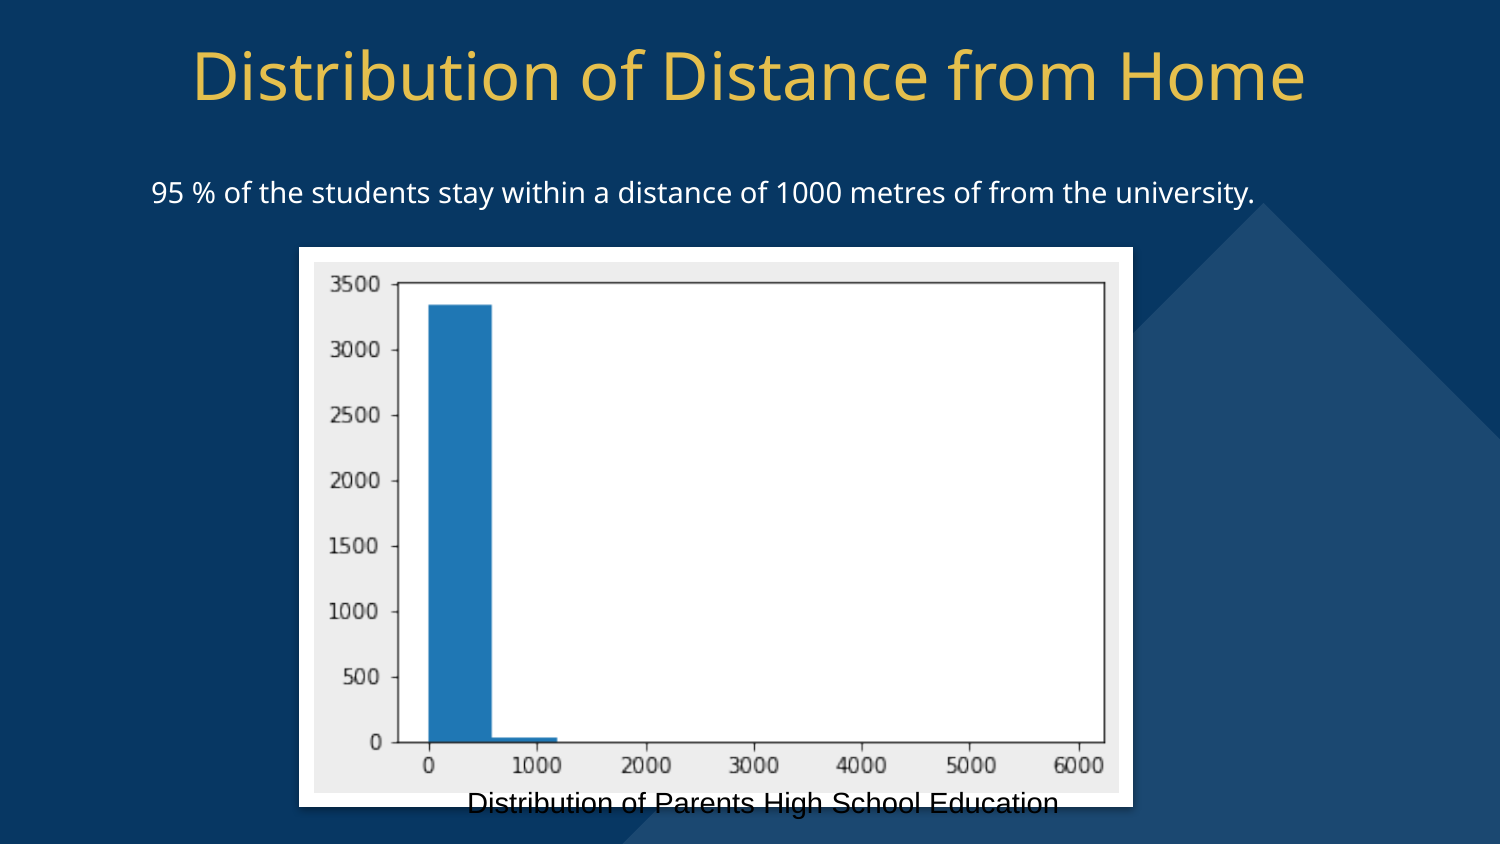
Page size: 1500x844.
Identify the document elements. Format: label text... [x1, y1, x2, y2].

text_box Distribution of Parents High School Education [452, 776, 1460, 827]
text_box Distribution of Distance from Home [0, 26, 1500, 122]
text_box 95 % of the students stay within a distance of 1000 metres of from the university. [136, 166, 1500, 217]
picture [313, 261, 1119, 793]
